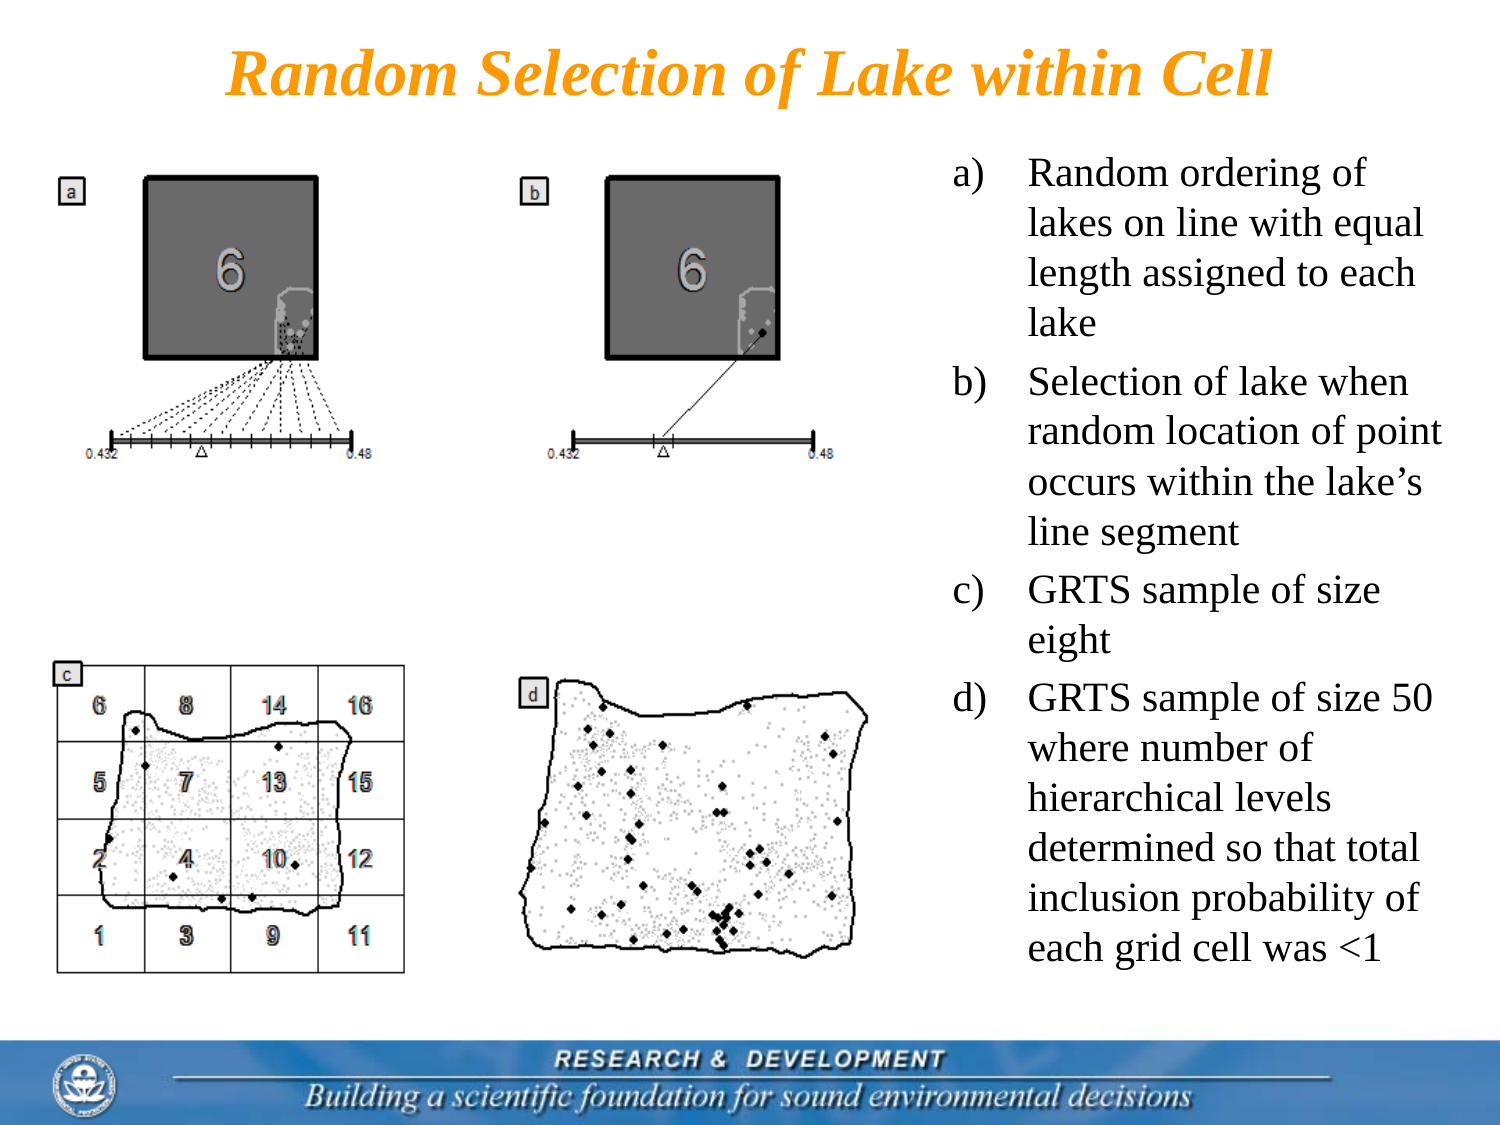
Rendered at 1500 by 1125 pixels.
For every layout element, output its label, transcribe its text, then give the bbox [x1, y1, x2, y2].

list Random ordering of lakes on line with equal length assigned to each lake Selection of lake when random location of point occurs within the lake’s line segment GRTS sample of size eight GRTS sample of size 50 where number of hierarchical levels determined so that total inclusion probability of each grid cell was <1 [937, 137, 1476, 1026]
title Random Selection of Lake within Cell [87, 24, 1413, 113]
picture [0, 0, 1500, 1125]
